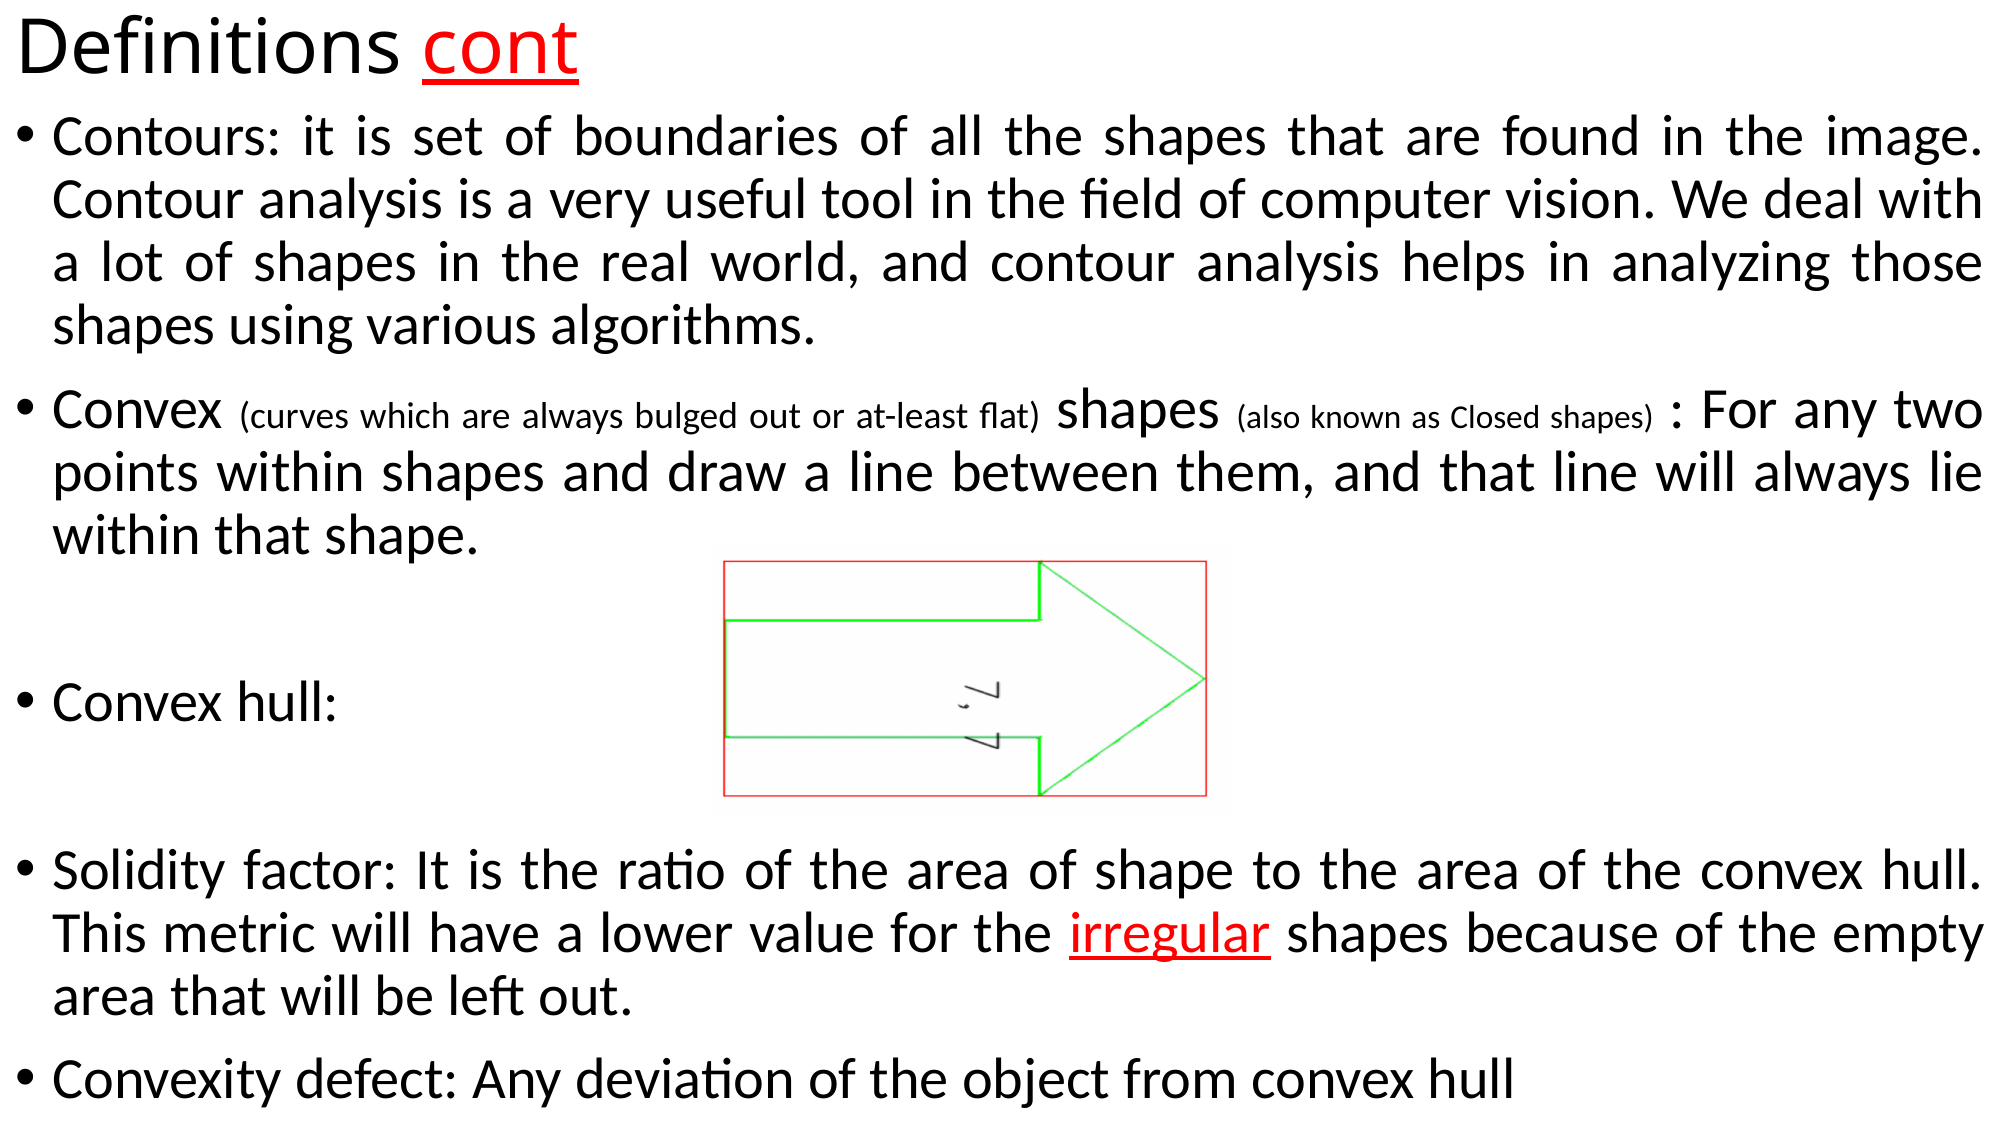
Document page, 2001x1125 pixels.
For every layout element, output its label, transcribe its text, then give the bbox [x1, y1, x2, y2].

picture [713, 422, 1229, 940]
title Definitions cont [0, 0, 2000, 97]
list Contours: it is set of boundaries of all the shapes that are found in the image. Contour analysis is a very useful tool in the field of computer vision. We deal with a lot of shapes in the real world, and contour analysis helps in analyzing those shapes using various algorithms. Convex (curves which are always bulged out or at-least flat) shapes (also known as Closed shapes) : For any two points within shapes and draw a line between them, and that line will always lie within that shape. Convex hull: Solidity factor: It is the ratio of the area of shape to the area of the convex hull. This metric will have a lower value for the irregular shapes because of the empty area that will be left out. Convexity defect: Any deviation of the object from convex hull [0, 97, 2000, 1125]
